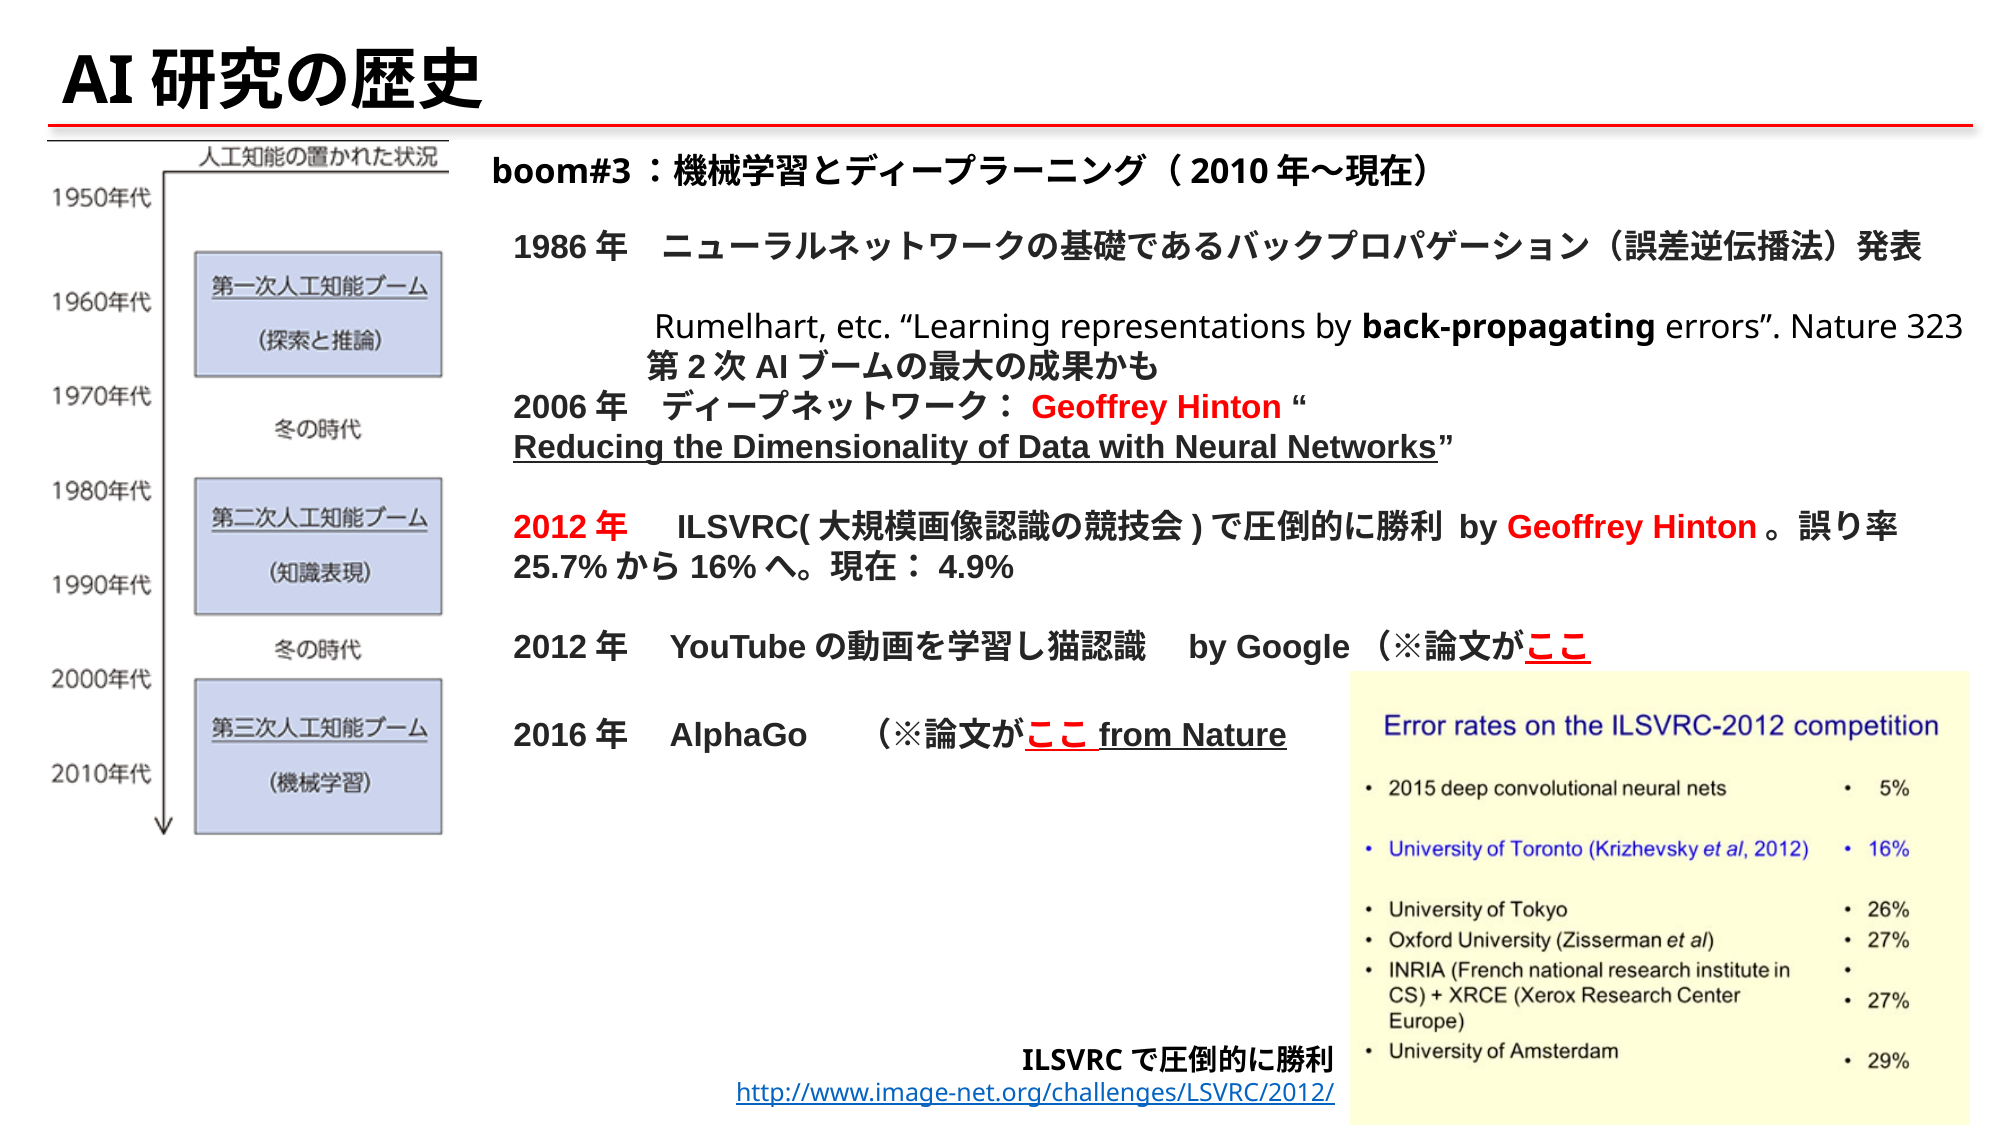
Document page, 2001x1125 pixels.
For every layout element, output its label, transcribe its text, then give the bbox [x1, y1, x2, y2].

title AI研究の歴史 [47, 37, 1974, 126]
text_box ILSVRCで圧倒的に勝利 http://www.image-net.org/challenges/LSVRC/2012/ [697, 1033, 1349, 1118]
picture [47, 140, 449, 840]
text_box 2006年 ディープネットワーク：Geoffrey Hinton “Reducing the Dimensionality of Data with Neural Networks” 2012年 ILSVRC(大規模画像認識の競技会)で圧倒的に勝利 by Geoffrey Hinton。誤り率25.7%から16%へ。現在：4.9% 2012年 YouTubeの動画を学習し猫認識 by Google（※論文がここ 2016年 AlphaGo （※論文がここ from Nature [498, 378, 1951, 769]
list boom#3：機械学習とディープラーニング（2010年〜現在） [476, 146, 1974, 199]
text_box 1986年 ニューラルネットワークの基礎であるバックプロパゲーション（誤差逆伝播法）発表 Rumelhart, etc. “Learning representations by back-propagating errors”. Nature 323 第2次AIブームの最大の成果かも [498, 217, 1996, 393]
picture [1349, 671, 1970, 1125]
